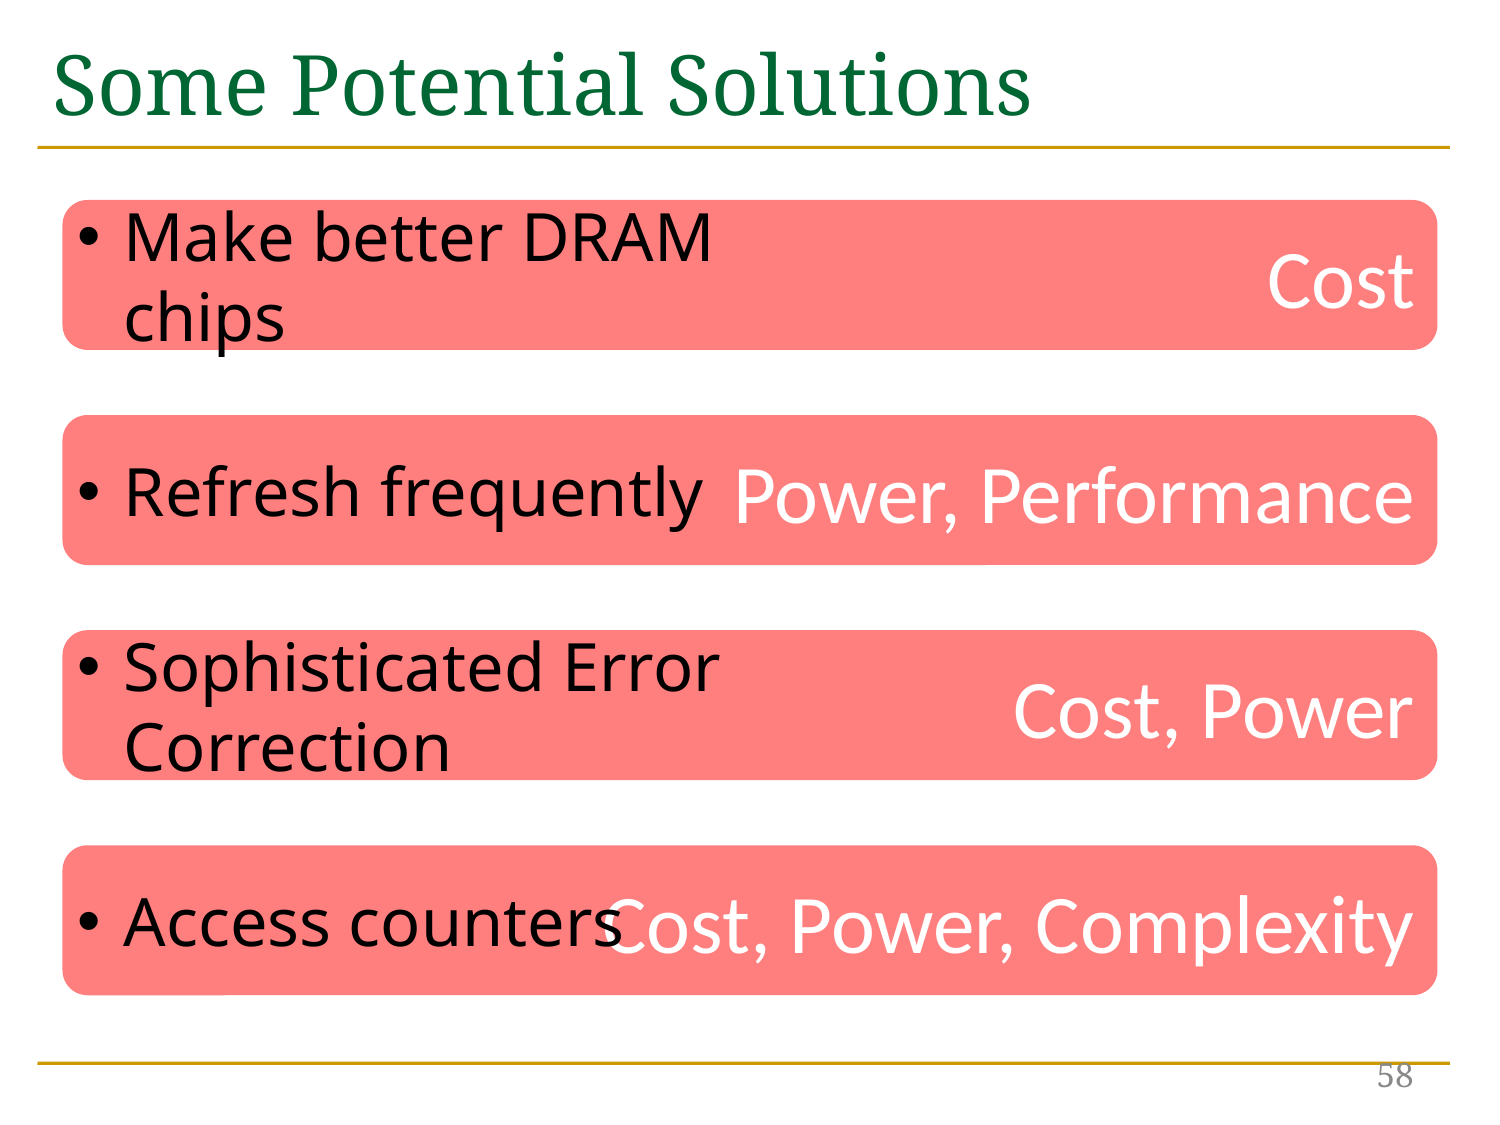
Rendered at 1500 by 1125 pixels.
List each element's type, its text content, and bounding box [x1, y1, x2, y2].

text_box Power, Performance [76, 412, 1440, 568]
title Some Potential Solutions [37, 24, 1450, 200]
slide_number 58 [1324, 1046, 1438, 1107]
text_box Make better DRAM chips [62, 199, 900, 350]
text_box Access counters [62, 845, 750, 996]
text_box Sophisticated Error Correction [62, 630, 963, 781]
text_box Refresh frequently [62, 415, 750, 565]
text_box Cost, Power, Complexity [77, 843, 1440, 998]
text_box Cost, Power [77, 628, 1440, 783]
text_box Cost [77, 197, 1440, 353]
